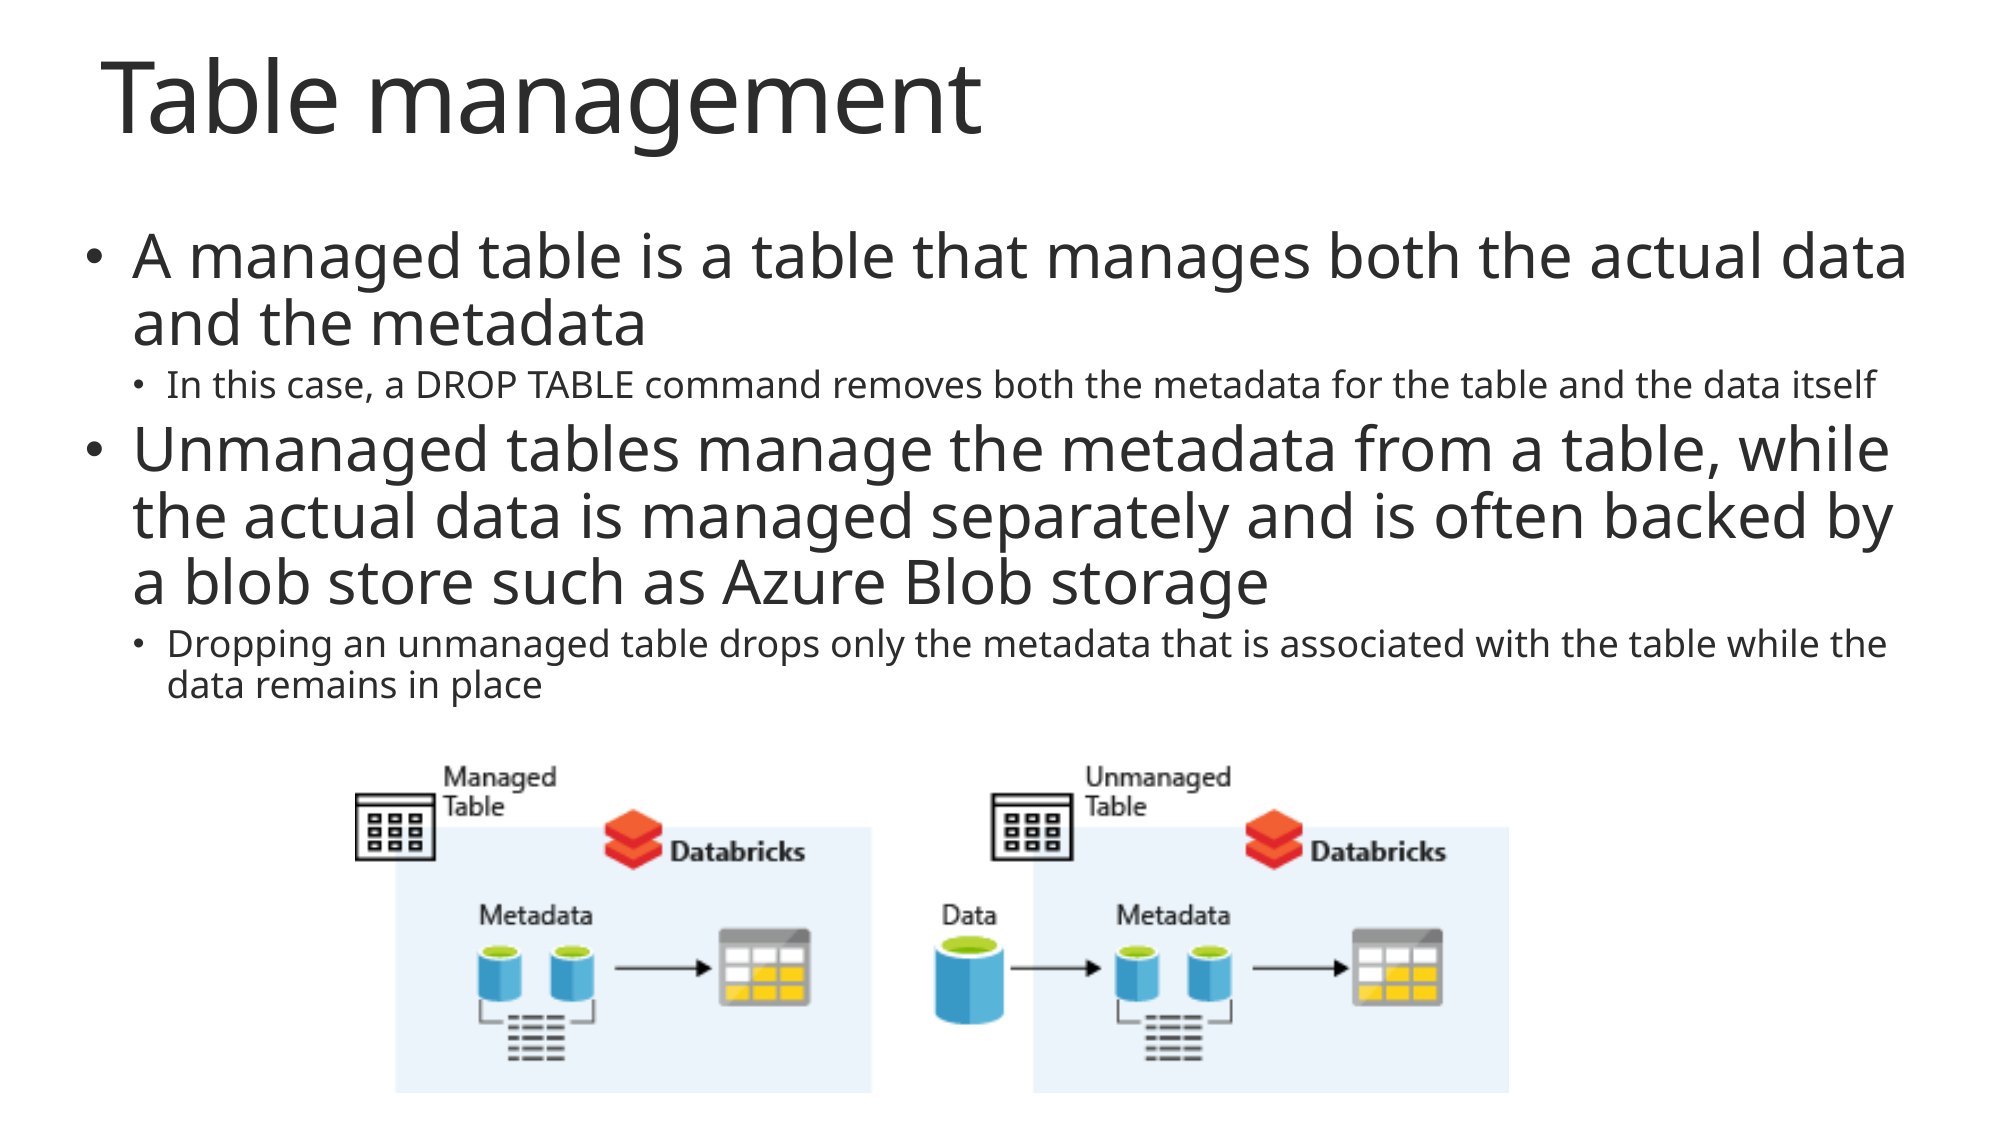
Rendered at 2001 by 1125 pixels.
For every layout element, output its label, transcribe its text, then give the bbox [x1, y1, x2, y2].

picture [355, 762, 1510, 1094]
text_box A managed table is a table that manages both the actual data and the metadata In this case, a DROP TABLE command removes both the metadata for the table and the data itself Unmanaged tables manage the metadata from a table, while the actual data is managed separately and is often backed by a blob store such as Azure Blob storage Dropping an unmanaged table drops only the metadata that is associated with the table while the data remains in place [70, 218, 1932, 749]
title Table management [76, 31, 1870, 218]
